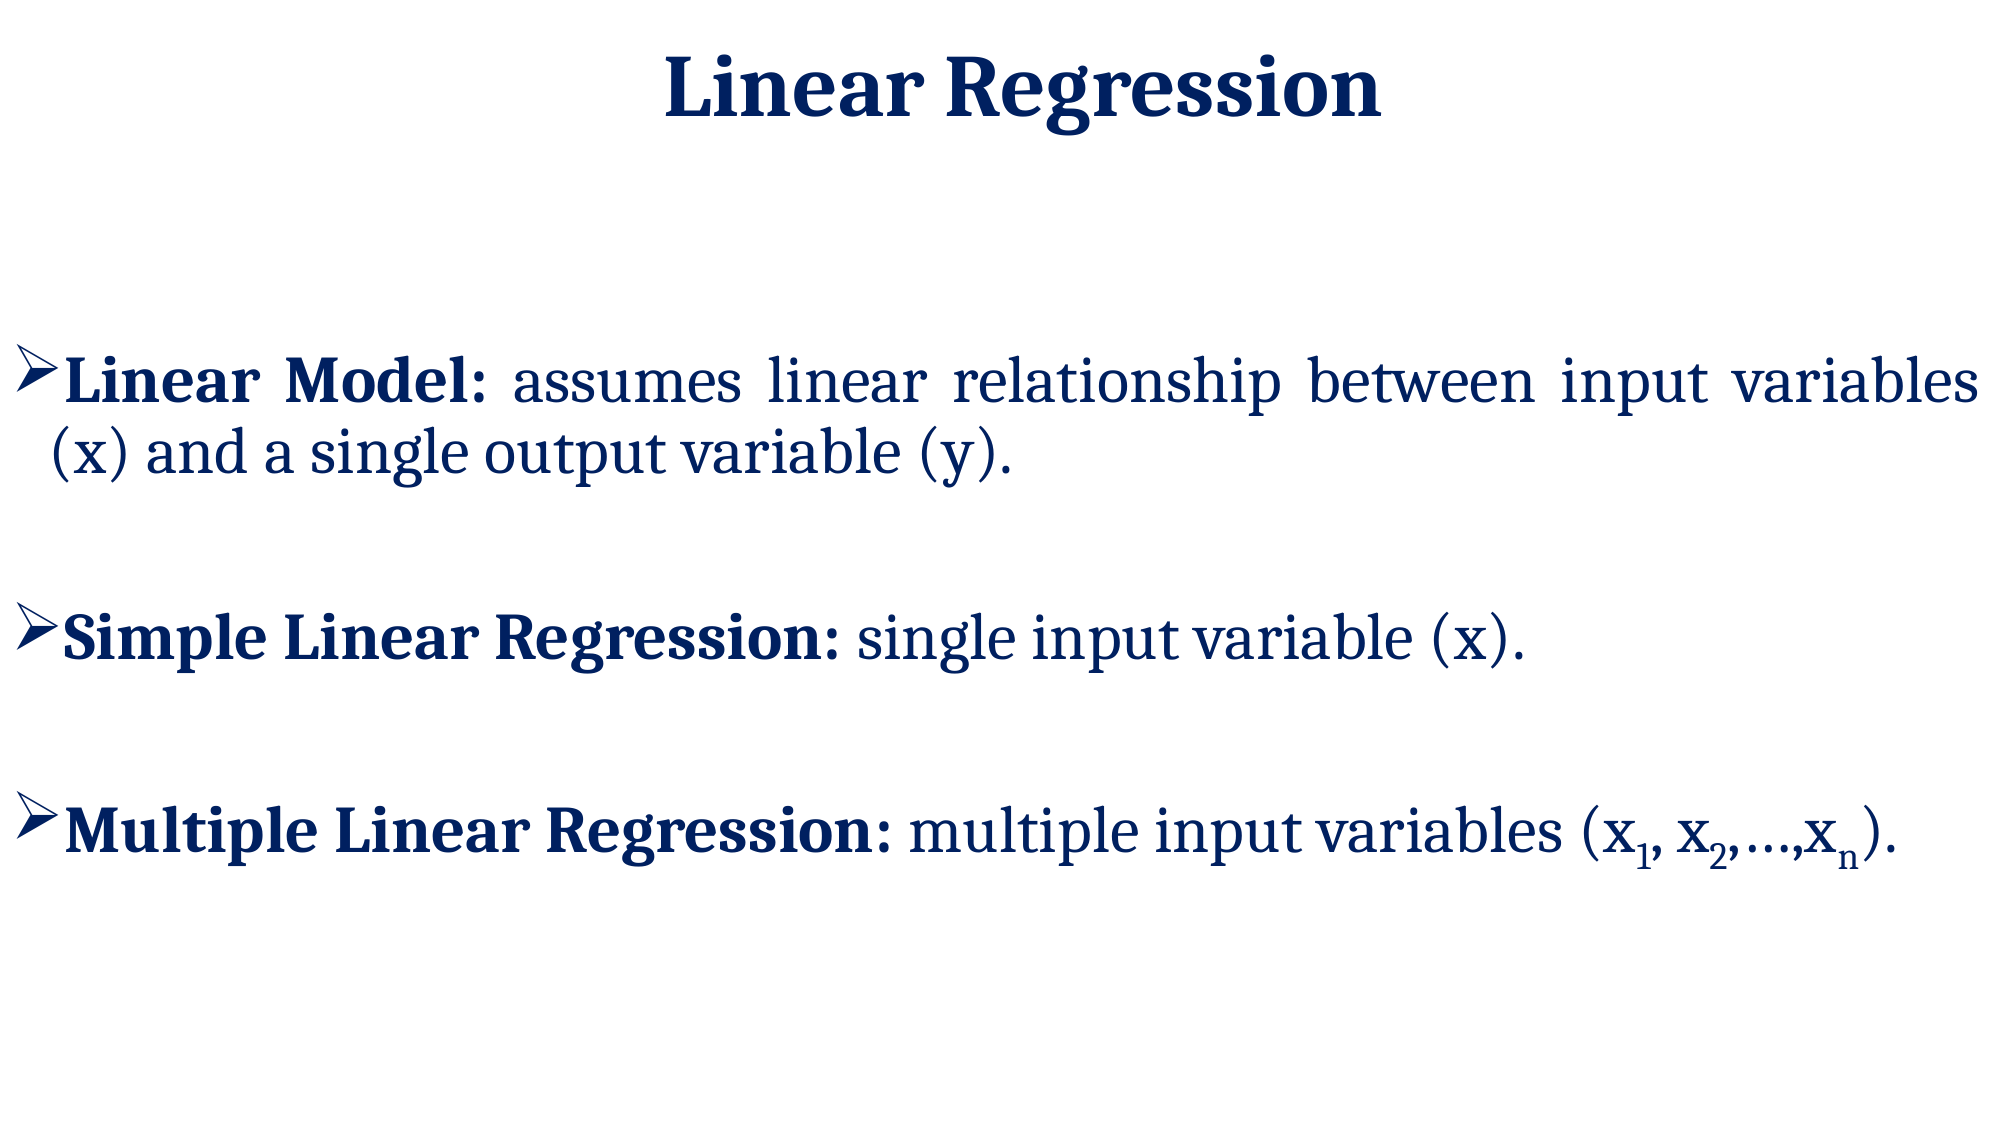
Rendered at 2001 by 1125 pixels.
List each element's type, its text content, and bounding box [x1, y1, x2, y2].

list Linear Model: assumes linear relationship between input variables (x) and a single output variable (y). Simple Linear Regression: single input variable (x). Multiple Linear Regression: multiple input variables (x1, x2,…,xn). [0, 337, 1997, 991]
title Linear Regression [23, 26, 2000, 148]
